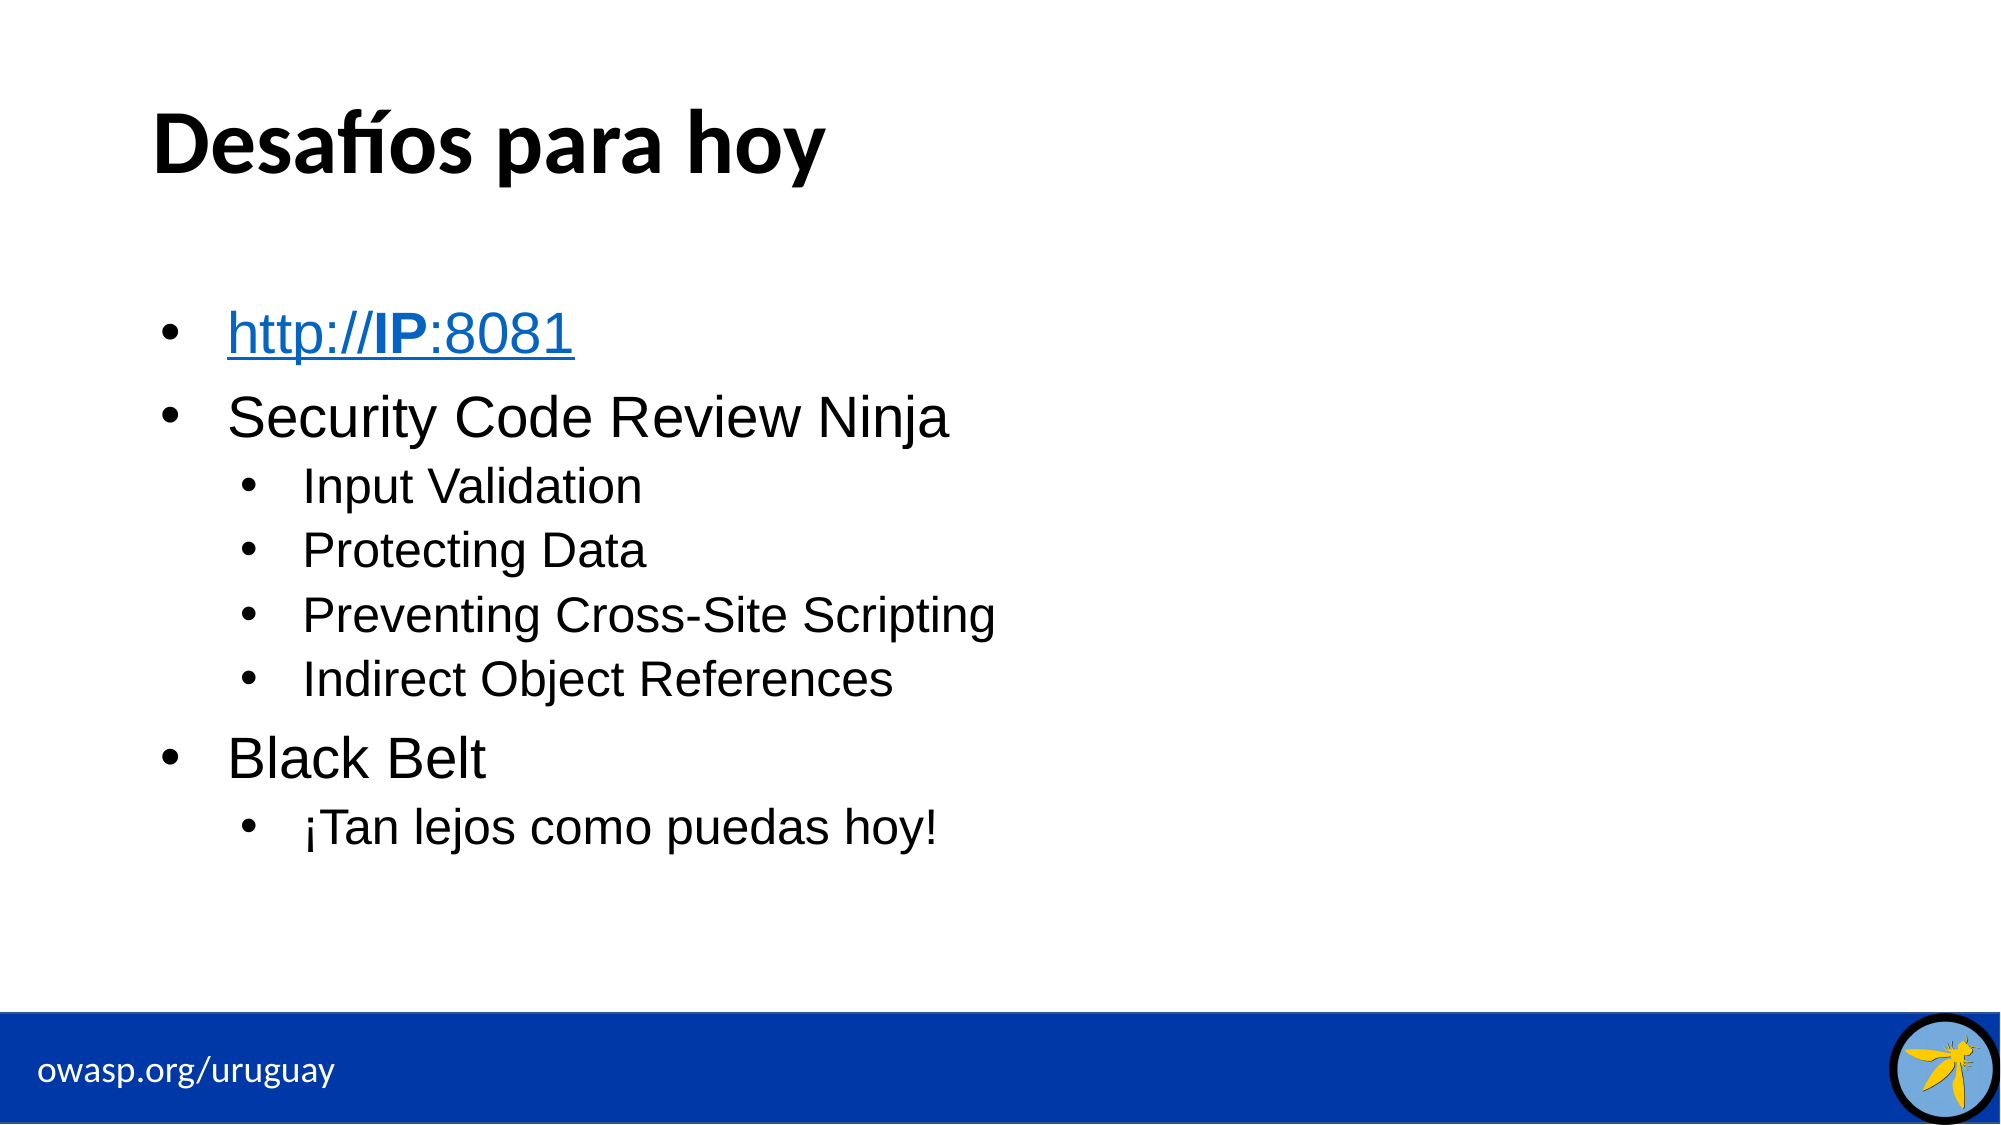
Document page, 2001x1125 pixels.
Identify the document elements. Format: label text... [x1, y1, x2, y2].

picture [1808, 932, 2001, 1125]
list http://IP:8081 Security Code Review Ninja Input Validation Protecting Data Preventing Cross-Site Scripting Indirect Object References Black Belt ¡Tan lejos como puedas hoy! [137, 295, 1863, 1010]
title Desafíos para hoy [137, 35, 1863, 253]
